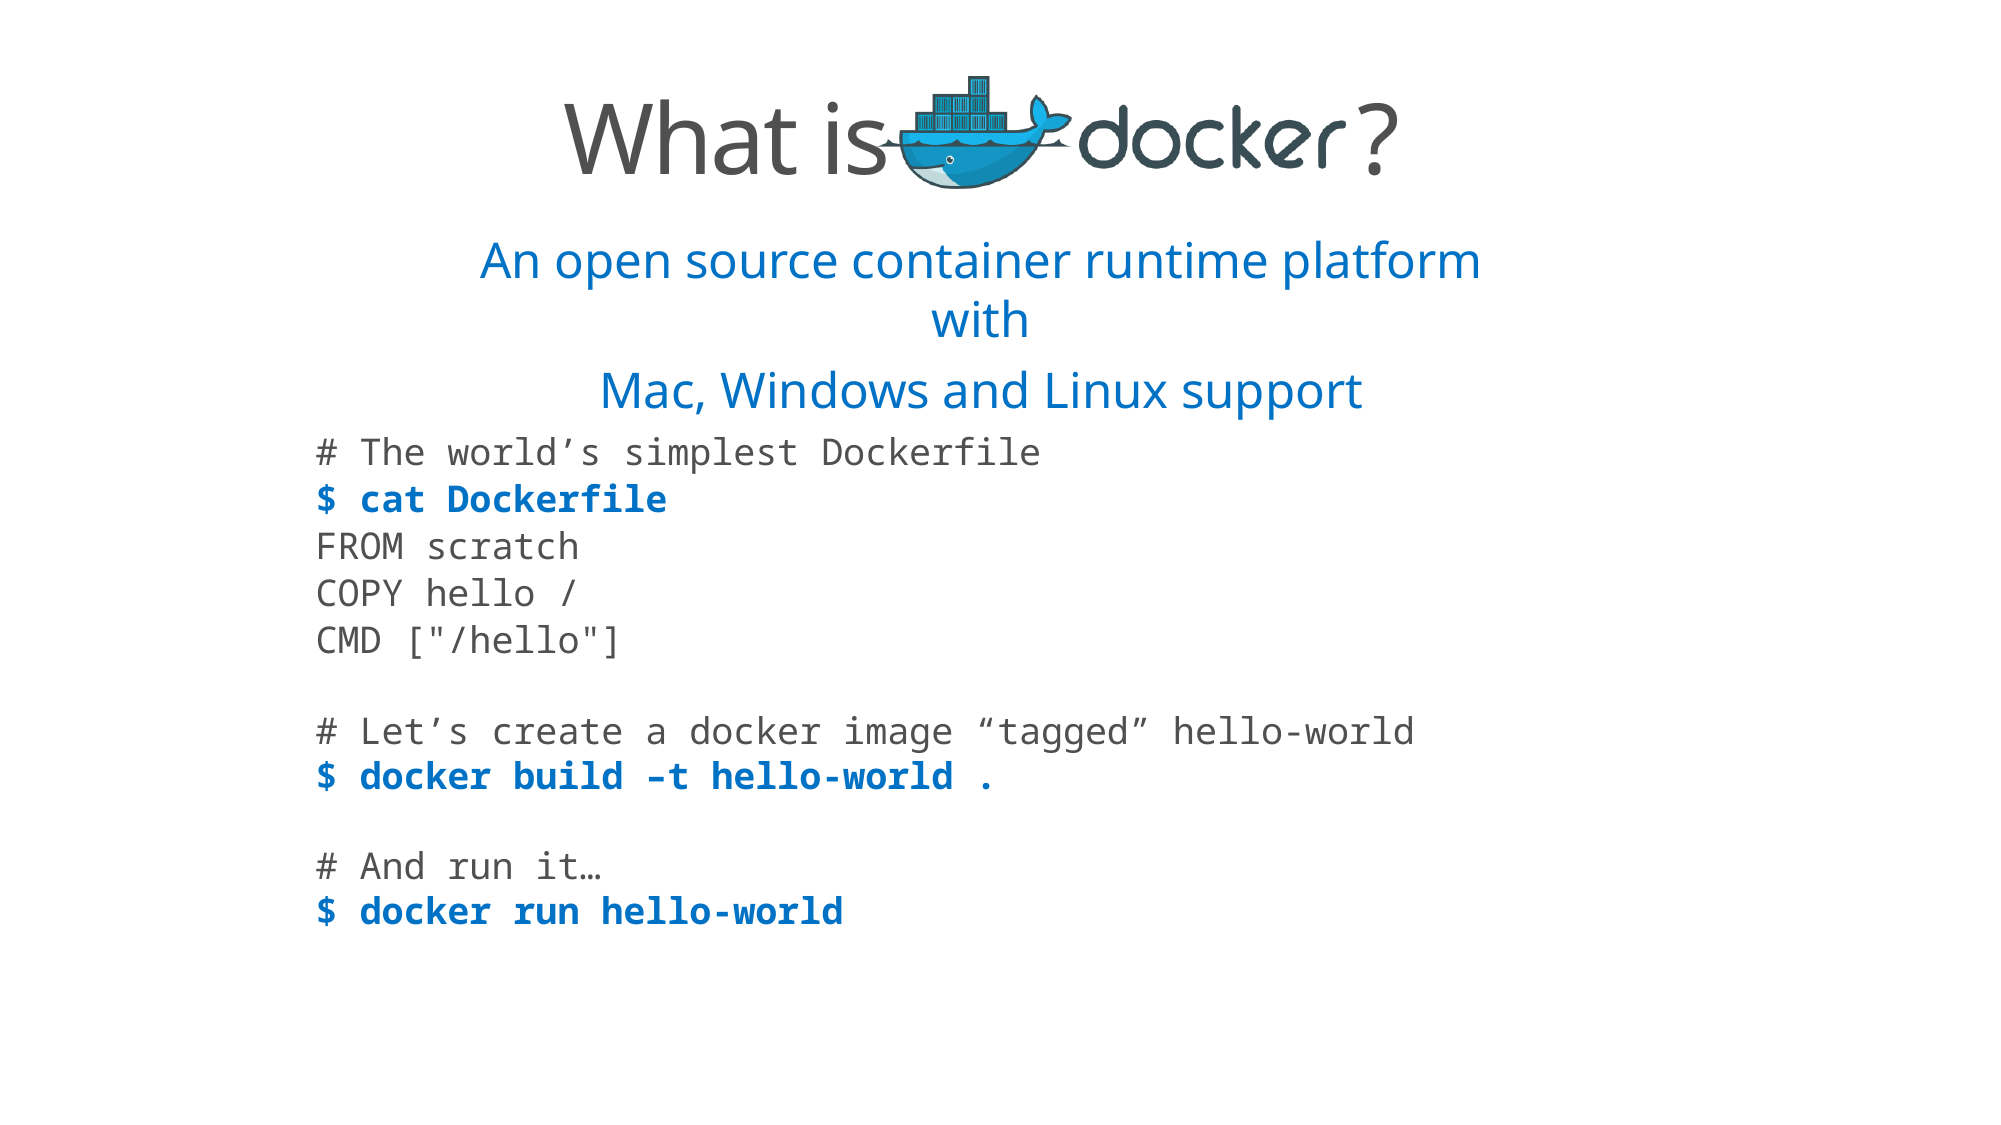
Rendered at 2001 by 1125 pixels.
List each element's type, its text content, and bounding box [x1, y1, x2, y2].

title What is ? [272, 74, 1691, 216]
text_box # The world’s simplest Dockerfile $ cat Dockerfile FROM scratch COPY hello / CMD ["/hello"] # Let’s create a docker image “tagged” hello-world $ docker build –t hello-world . # And run it… $ docker run hello-world [300, 426, 1795, 1094]
picture [875, 76, 1347, 190]
text_box An open source container runtime platform with Mac, Windows and Linux support [408, 205, 1555, 426]
